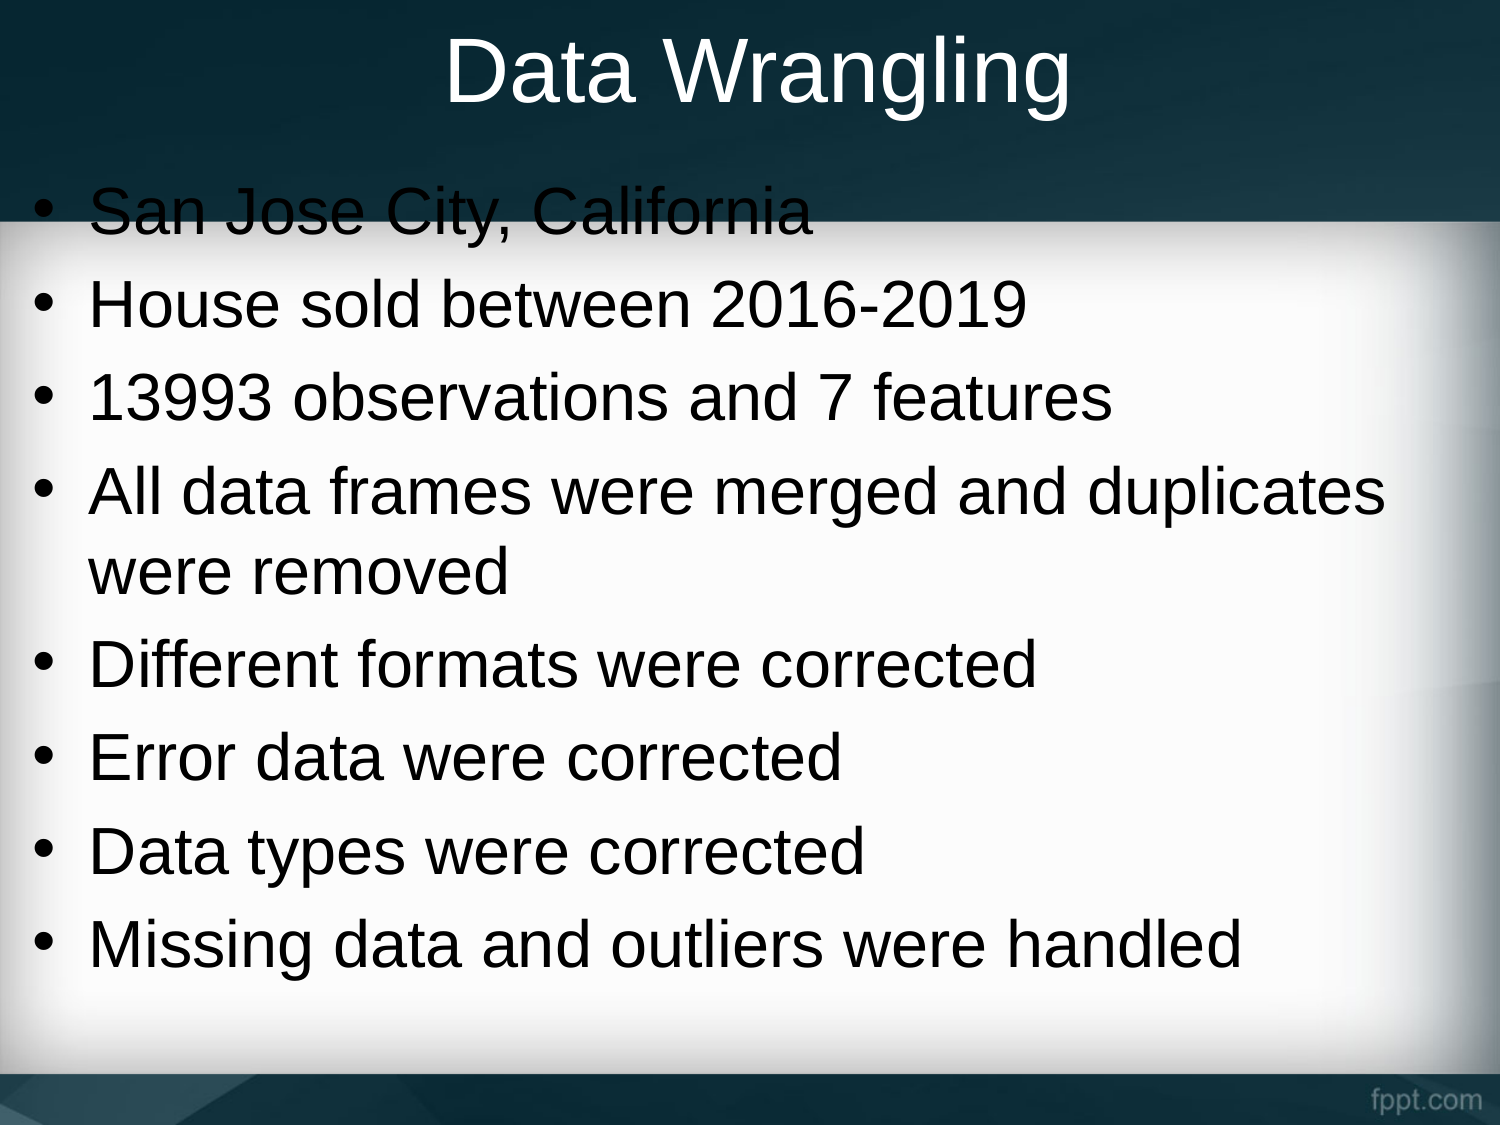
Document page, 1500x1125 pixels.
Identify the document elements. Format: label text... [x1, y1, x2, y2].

list San Jose City, California House sold between 2016-2019 13993 observations and 7 features All data frames were merged and duplicates were removed Different formats were corrected Error data were corrected Data types were corrected Missing data and outliers were handled [17, 160, 1500, 998]
title Data Wrangling [83, 0, 1434, 132]
picture [0, 0, 1500, 1125]
